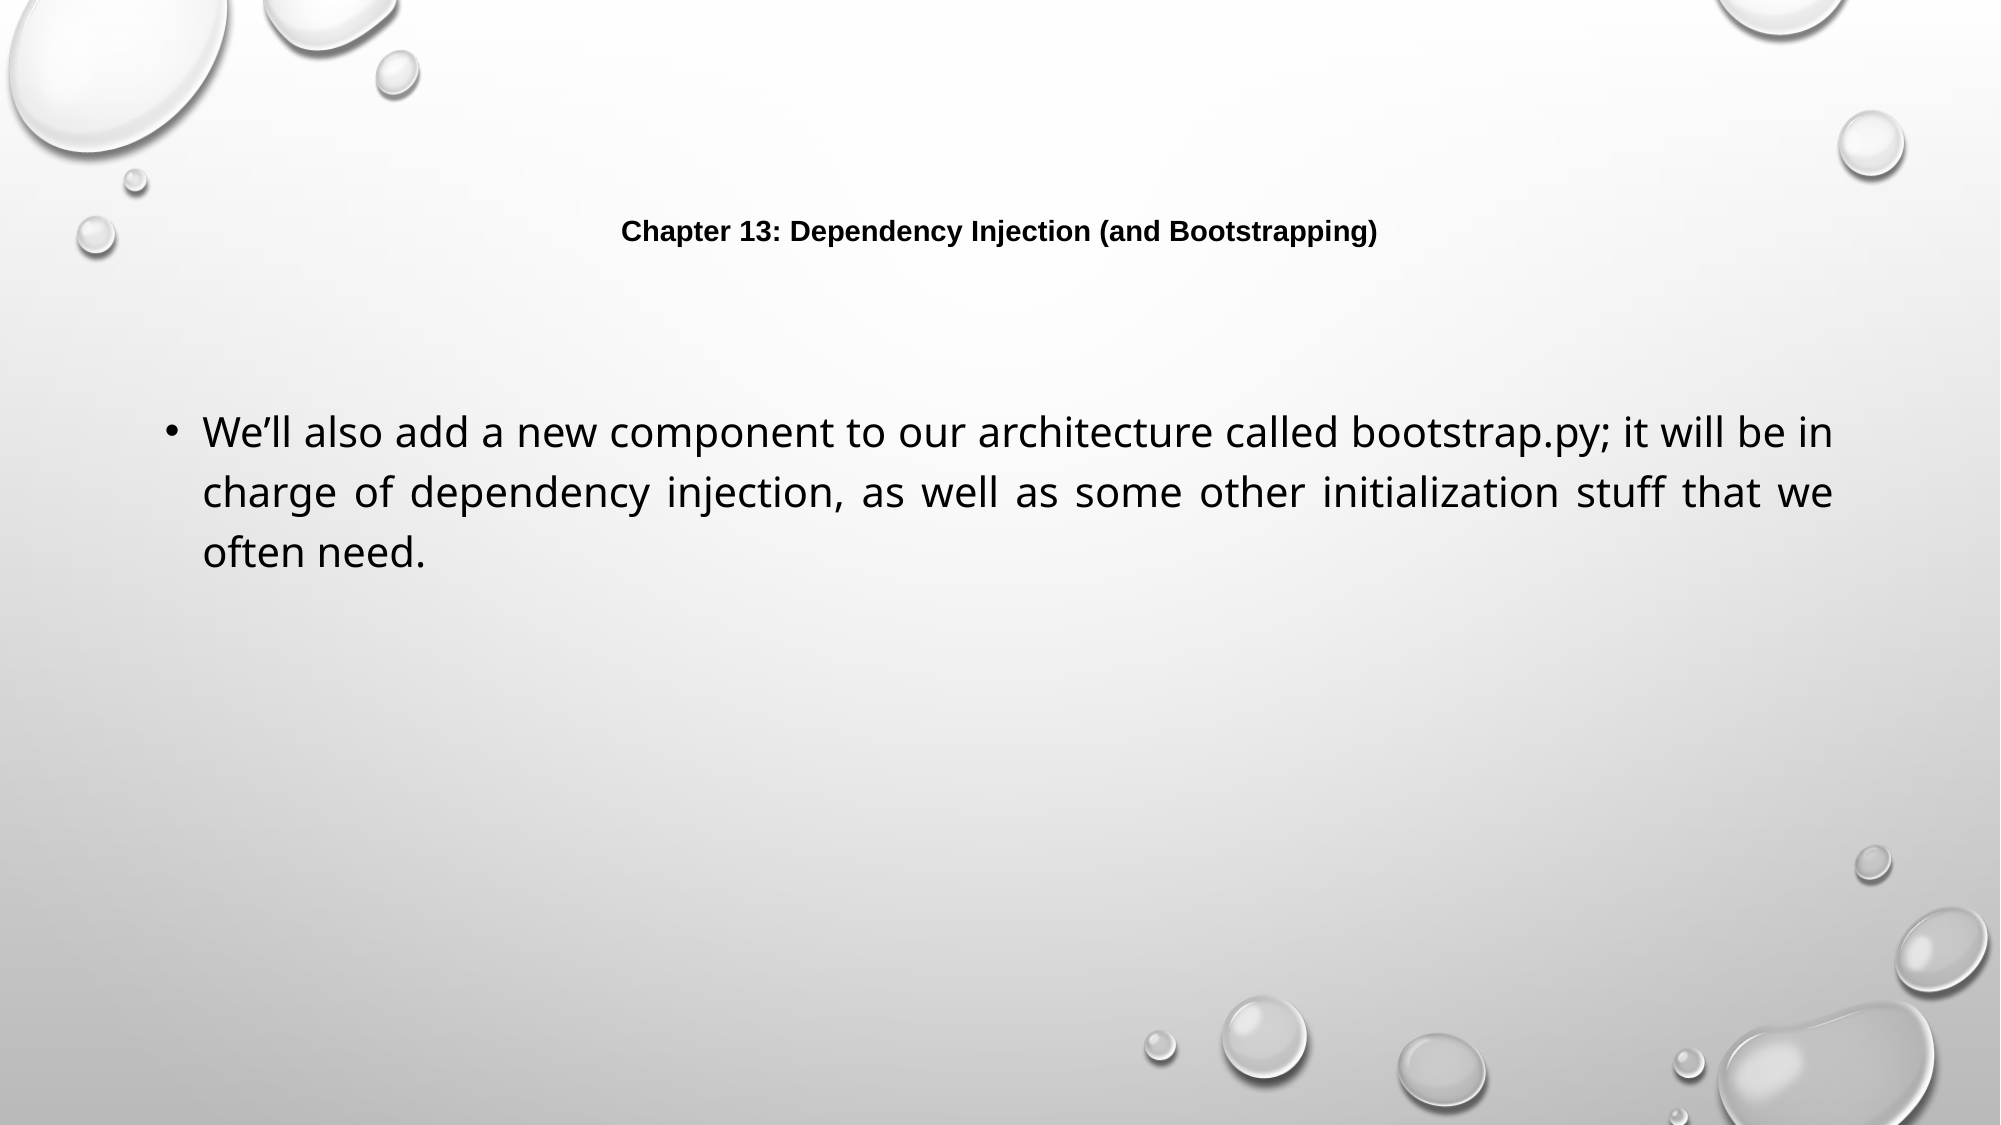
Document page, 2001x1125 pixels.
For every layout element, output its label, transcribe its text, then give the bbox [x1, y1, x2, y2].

title Chapter 13: Dependency Injection (and Bootstrapping) [149, 101, 1851, 364]
picture [0, 0, 2000, 1125]
list We’ll also add a new component to our architecture called bootstrap.py; it will be in charge of dependency injection, as well as some other initialization stuff that we often need. [149, 388, 1850, 950]
